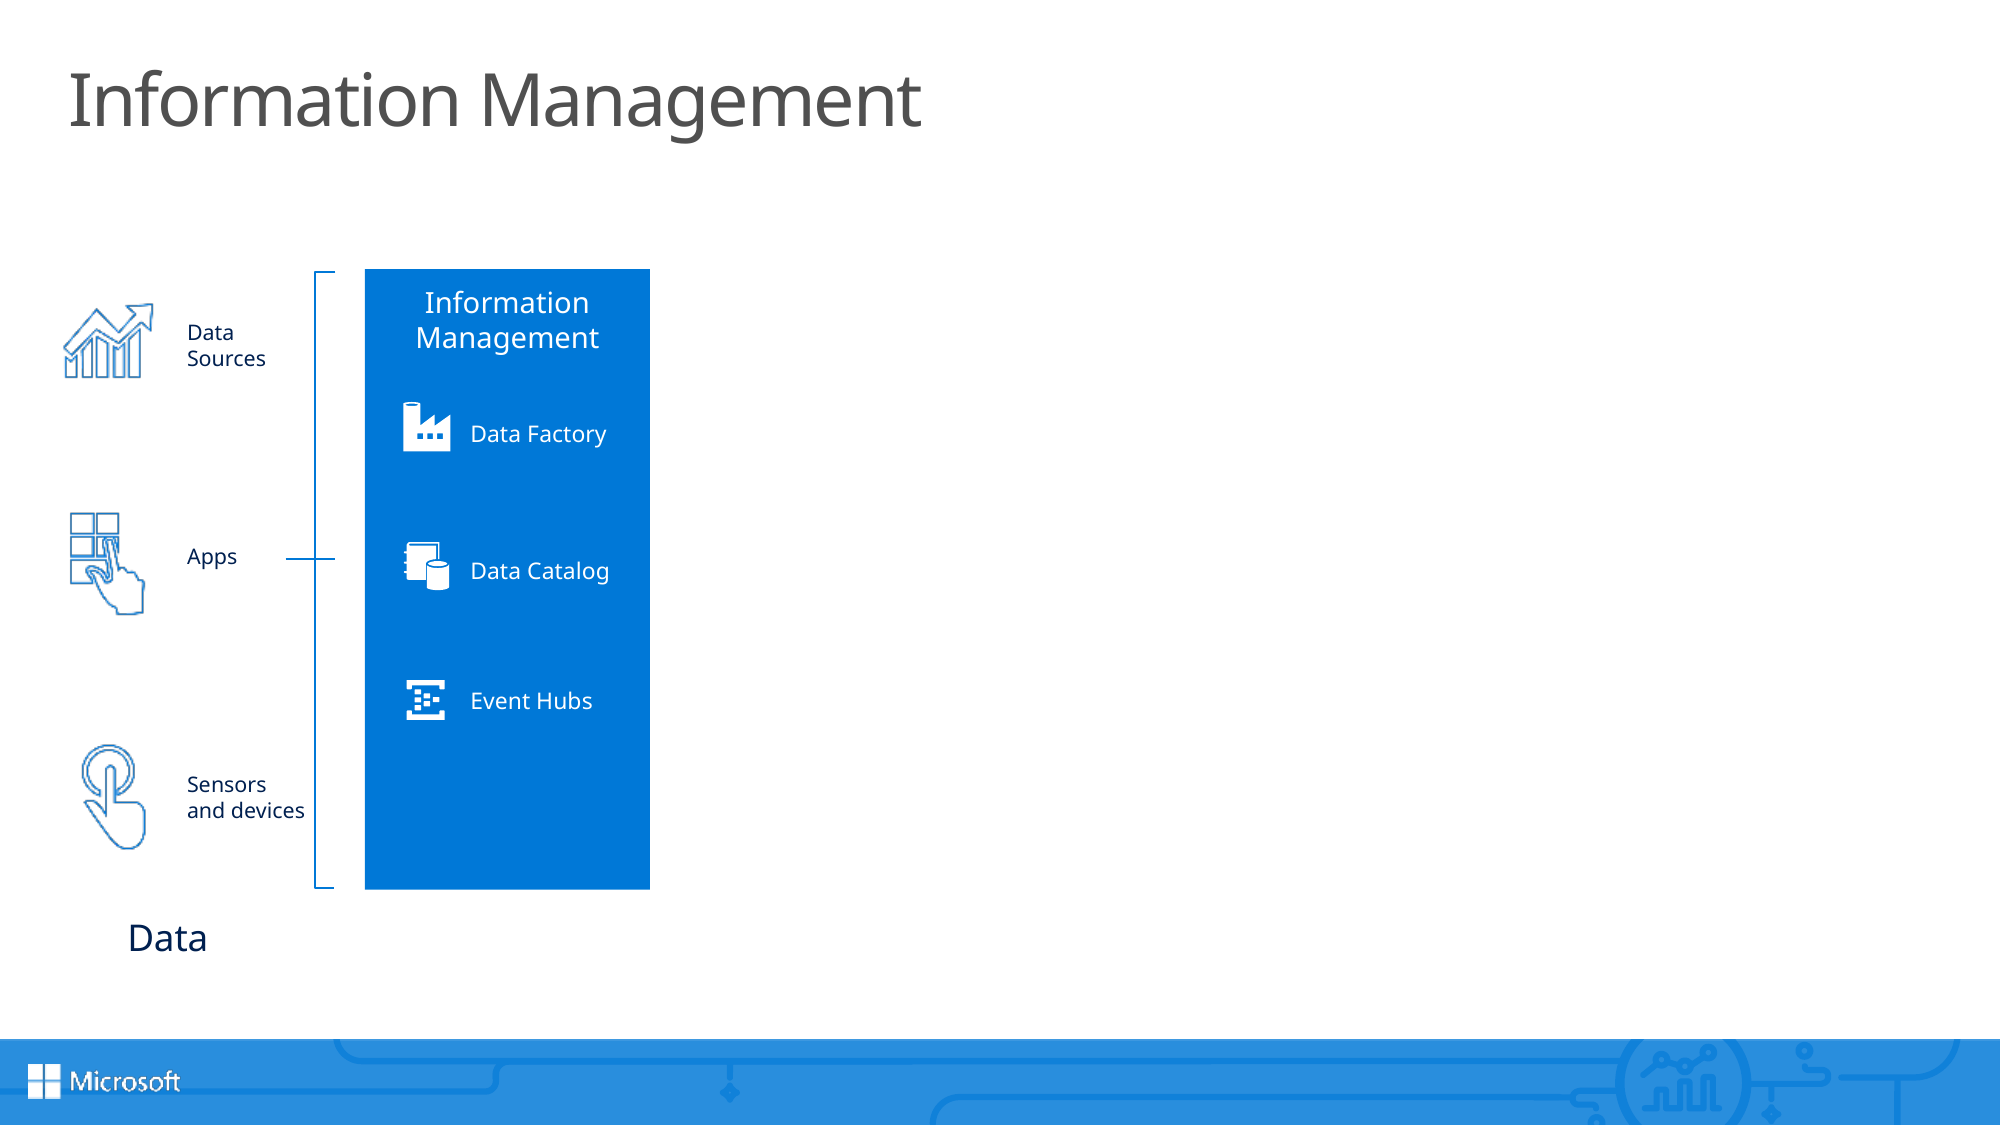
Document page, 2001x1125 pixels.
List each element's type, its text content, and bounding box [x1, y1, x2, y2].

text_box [39, 268, 665, 960]
title Information Management [44, 47, 1957, 196]
